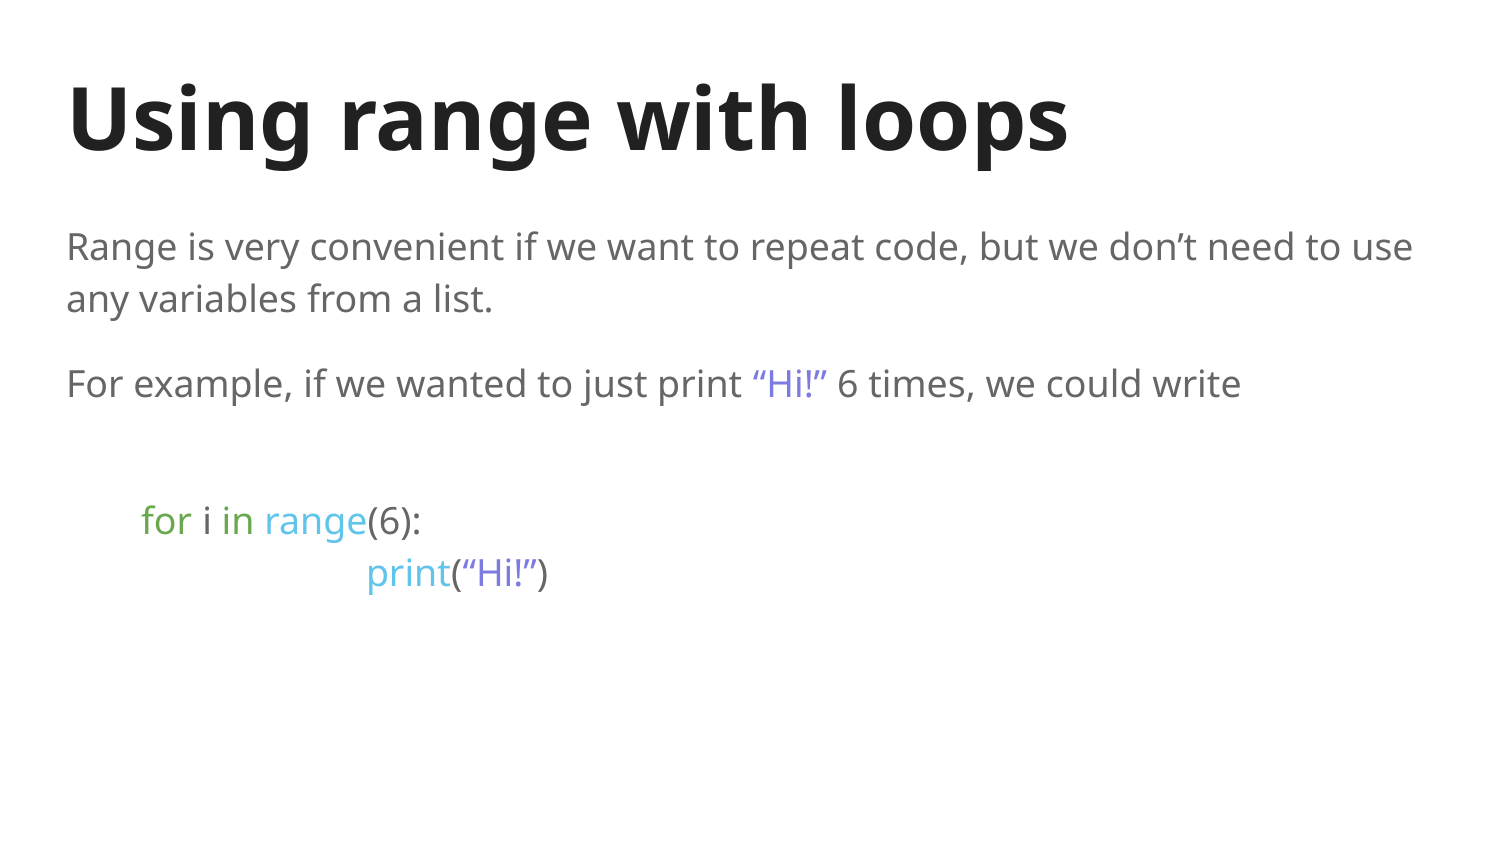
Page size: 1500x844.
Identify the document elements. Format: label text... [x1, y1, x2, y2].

list Range is very convenient if we want to repeat code, but we don’t need to use any variables from a list. For example, if we wanted to just print “Hi!” 6 times, we could write for i in range(6): print(“Hi!”) [51, 201, 1449, 750]
title Using range with loops [51, 48, 1449, 180]
